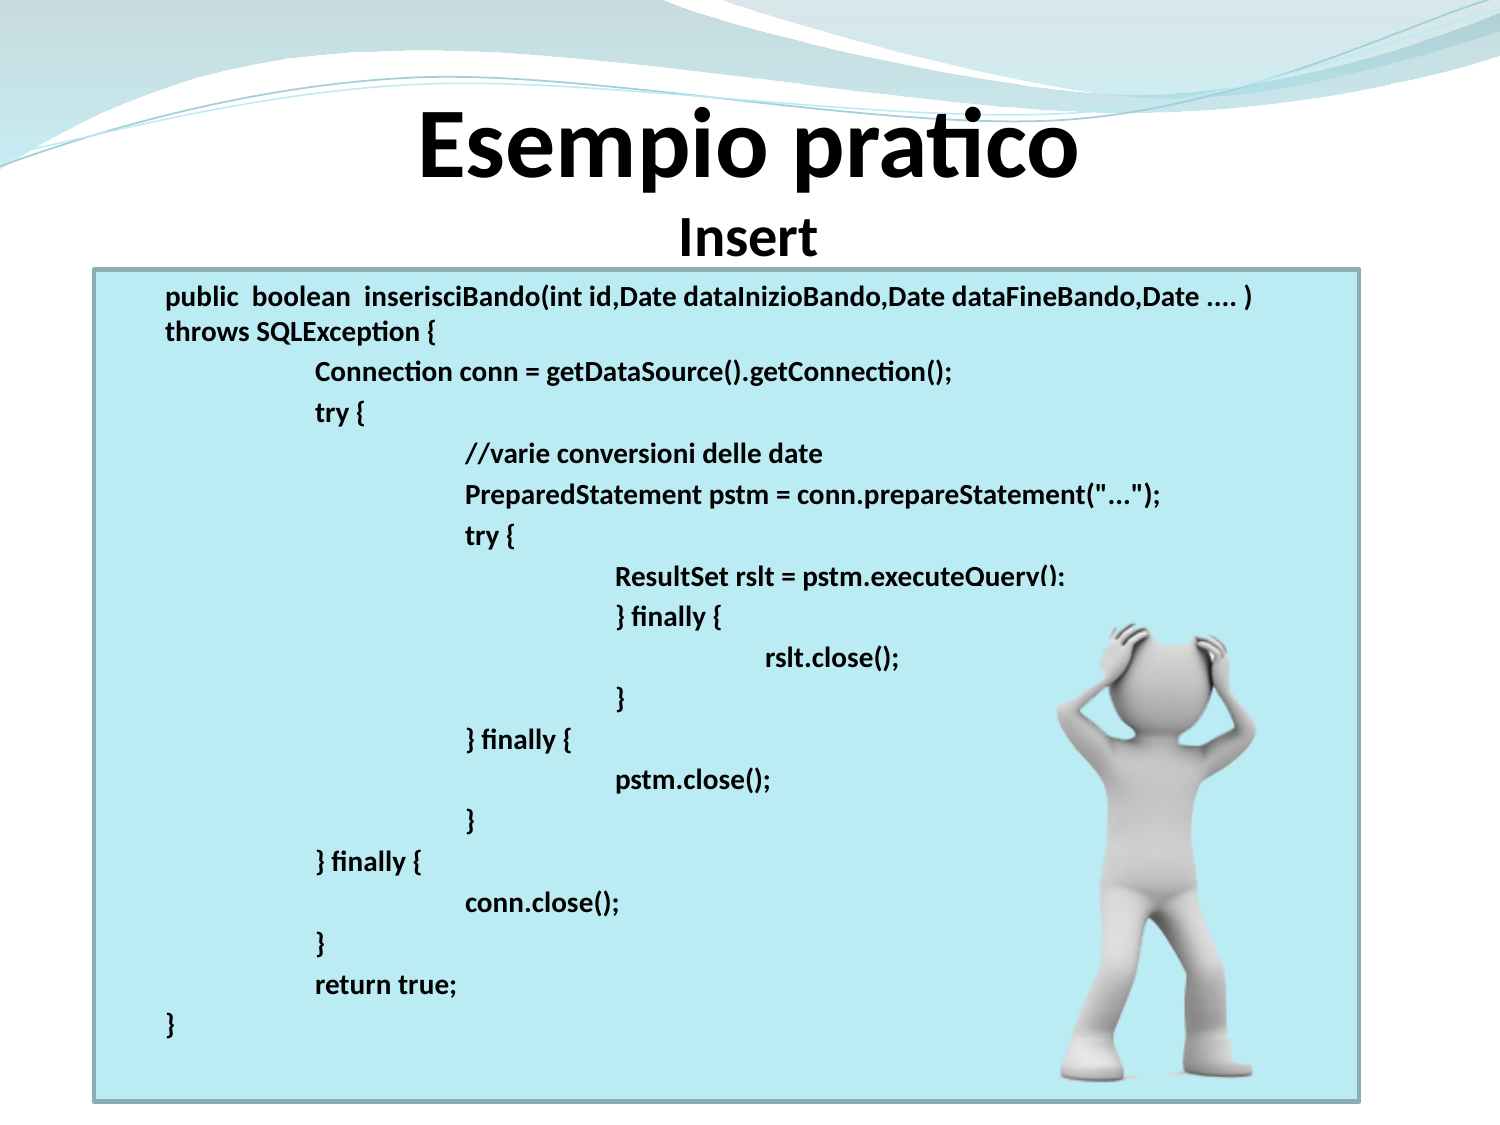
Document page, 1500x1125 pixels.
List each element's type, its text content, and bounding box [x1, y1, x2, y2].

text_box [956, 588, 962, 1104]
picture [962, 585, 1347, 1098]
text_box Esempio pratico Insert [402, 70, 1096, 267]
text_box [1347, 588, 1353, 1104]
text_box public boolean inserisciBando(int id,Date dataInizioBando,Date dataFineBando,Date .... ) throws SQLException { Connection conn = getDataSource().getConnection(); try { //varie conversioni delle date PreparedStatement pstm = conn.prepareStatement("..."); try { ResultSet rslt = pstm.executeQuery(); } finally { rslt.close(); } } finally { pstm.close(); } } finally { conn.close(); } return true; } [92, 267, 1361, 1104]
